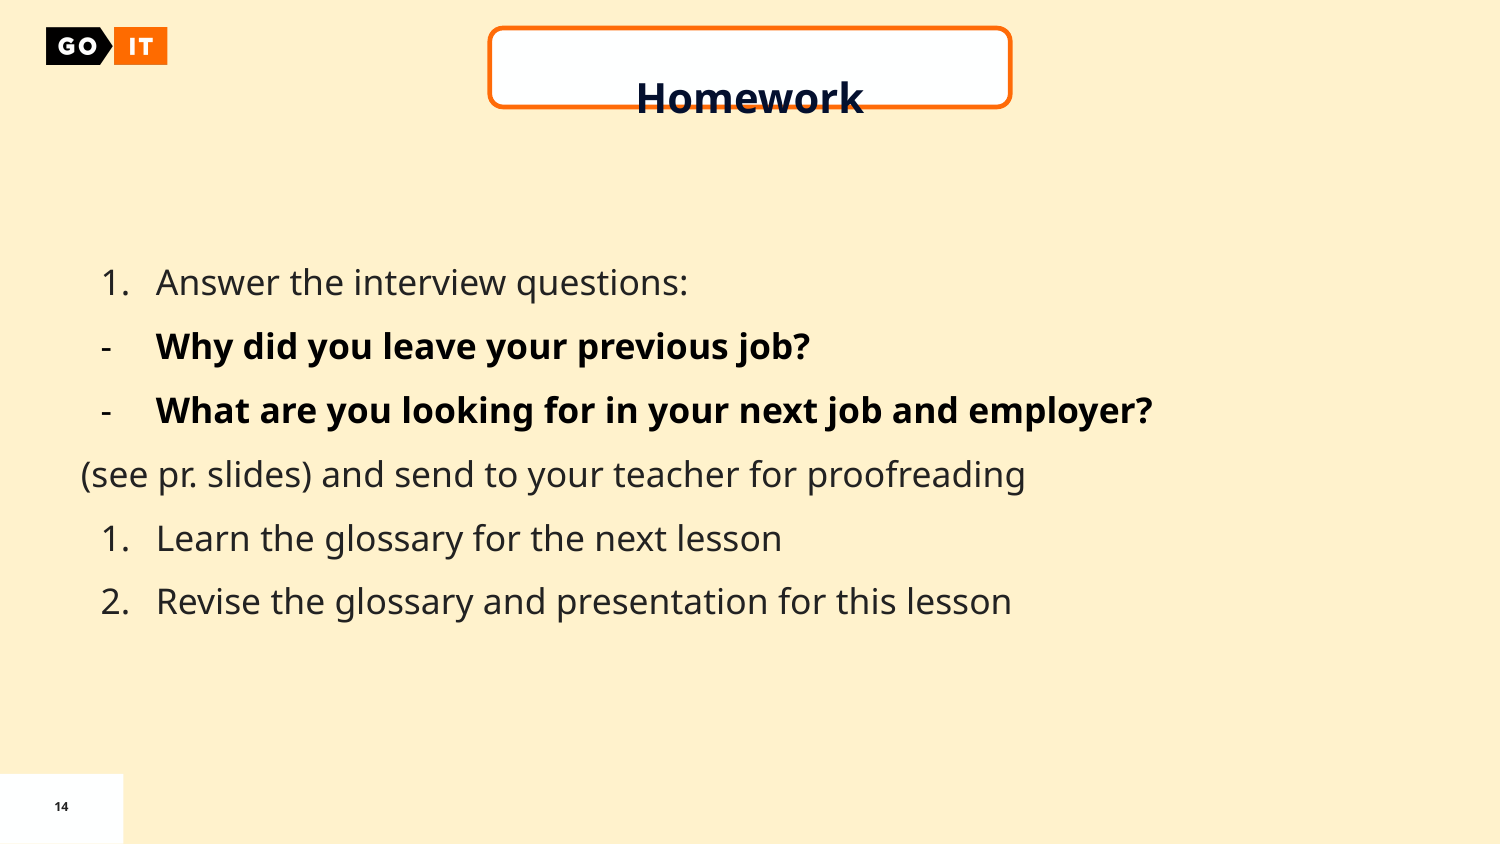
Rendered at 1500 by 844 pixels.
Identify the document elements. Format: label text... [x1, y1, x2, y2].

picture [46, 27, 168, 65]
text_box Homework [489, 27, 1011, 107]
text_box Answer the interview questions: Why did you leave your previous job? What are you looking for in your next job and employer? (see pr. slides) and send to your teacher for proofreading Learn the glossary for the next lesson Revise the glossary and presentation for this lesson [65, 224, 1435, 637]
